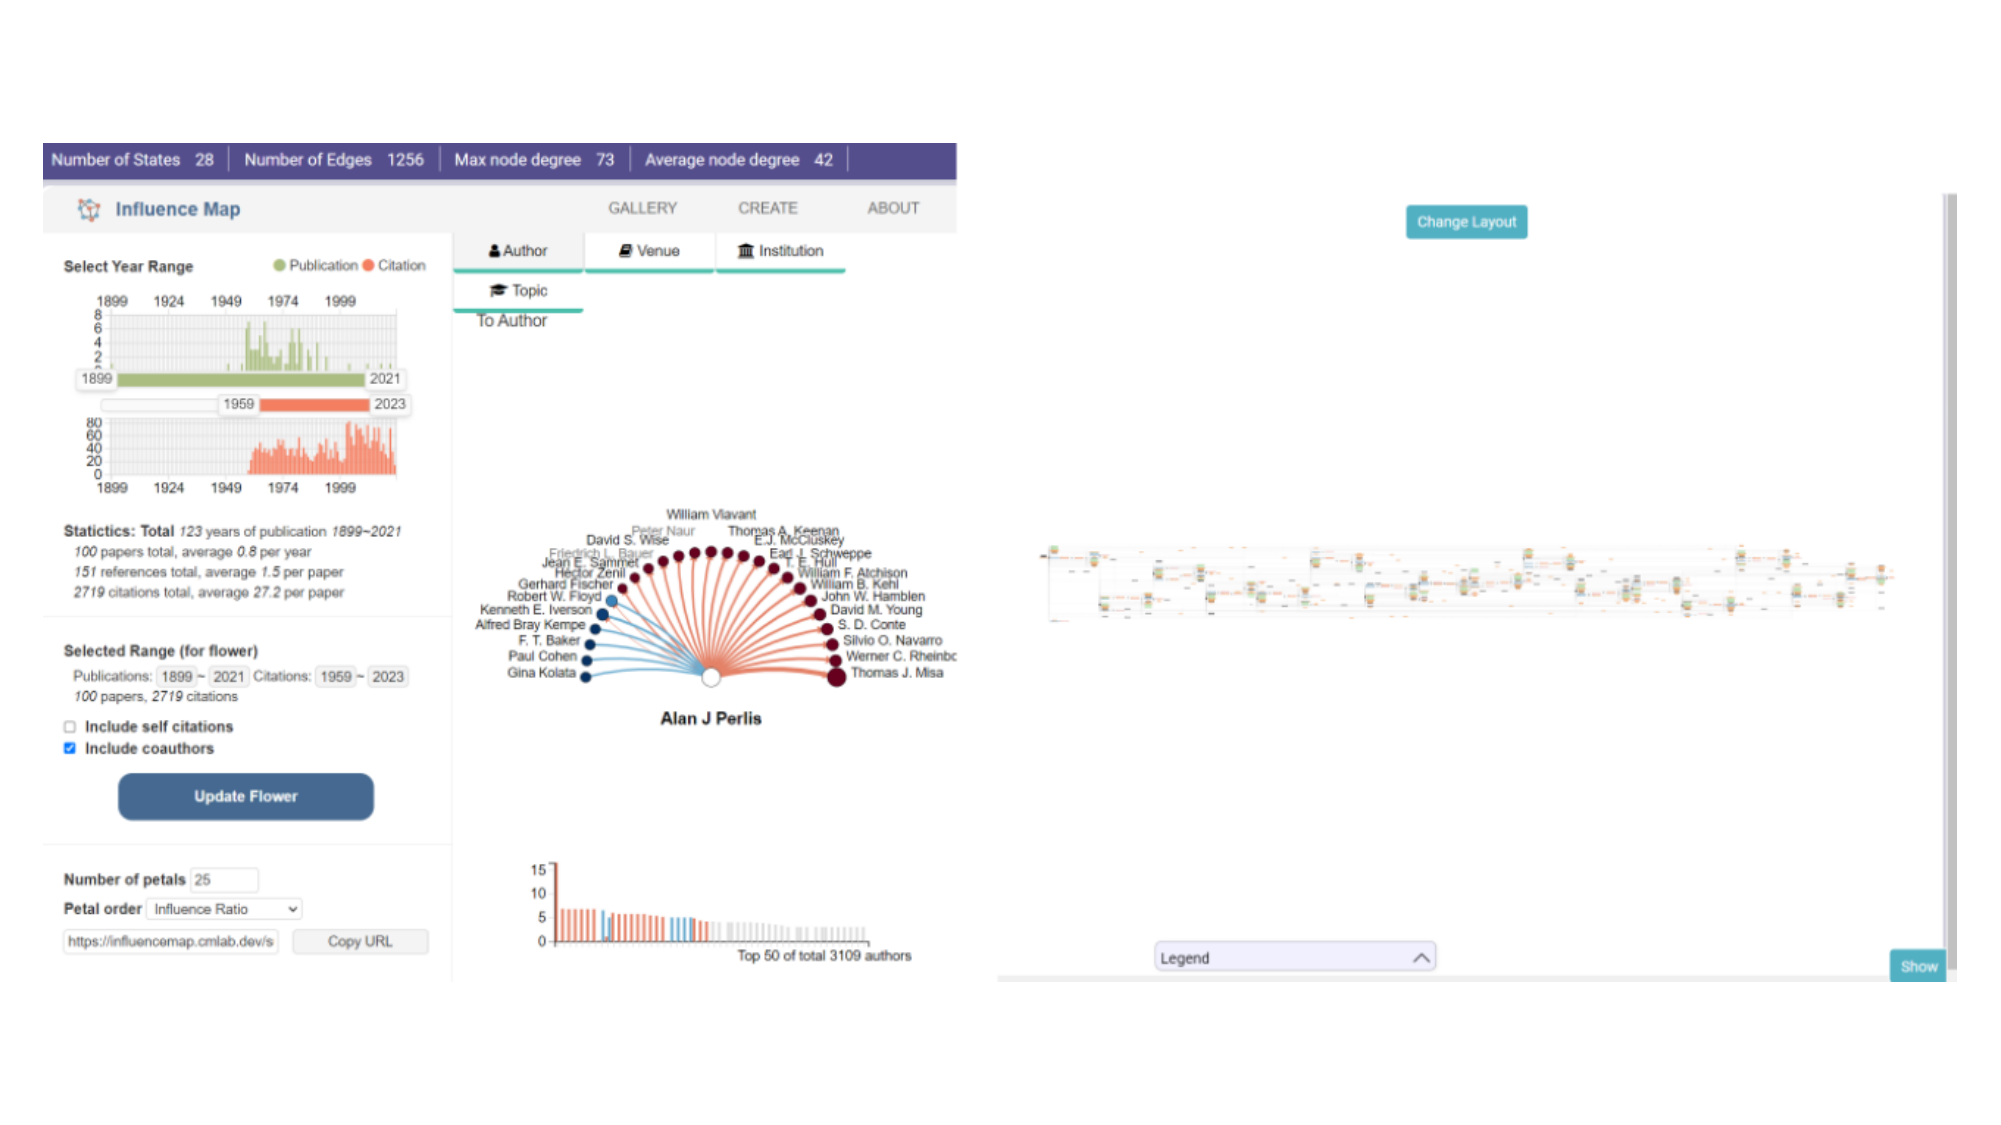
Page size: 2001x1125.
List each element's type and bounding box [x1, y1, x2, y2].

picture [43, 143, 1957, 982]
